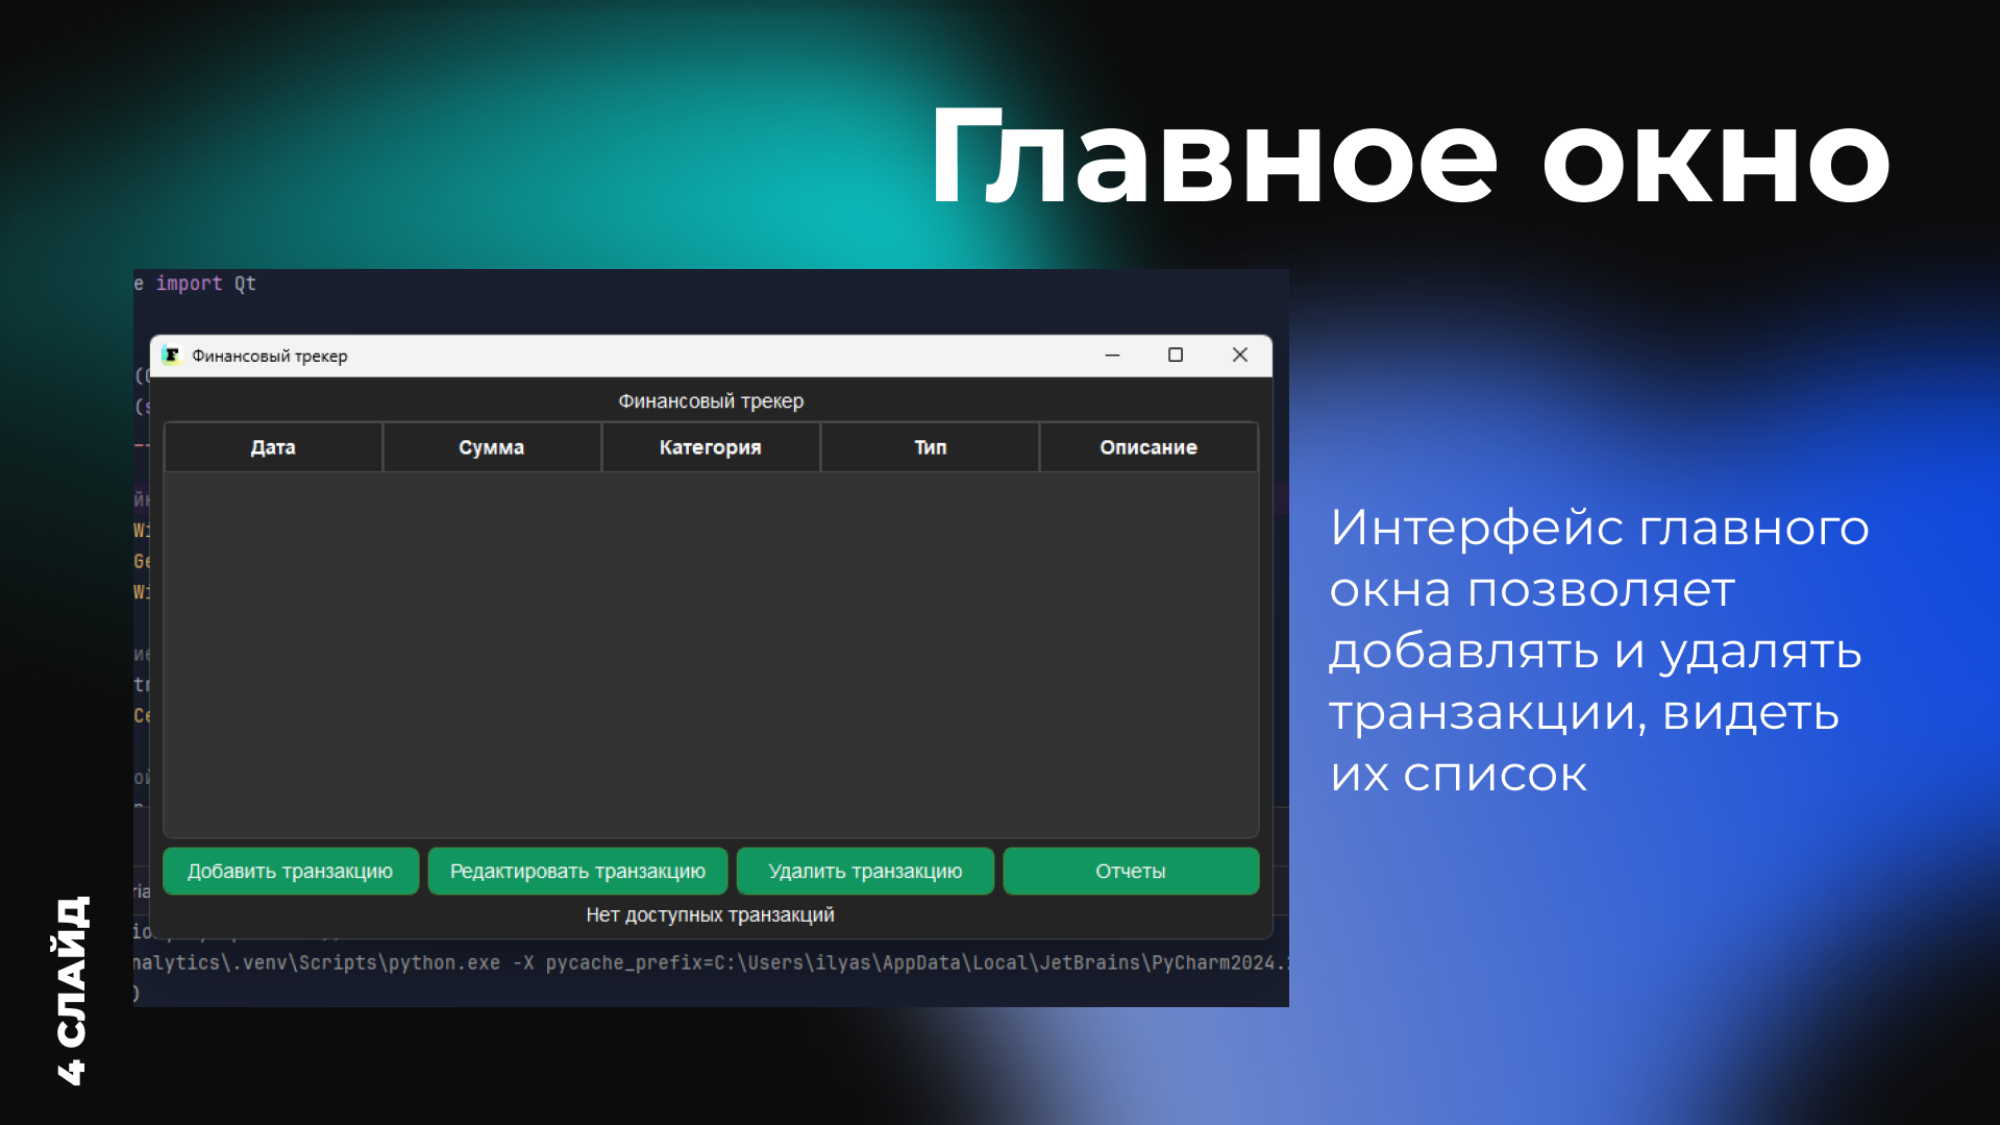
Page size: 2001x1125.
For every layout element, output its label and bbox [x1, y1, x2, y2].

list [0, 0, 2000, 1125]
